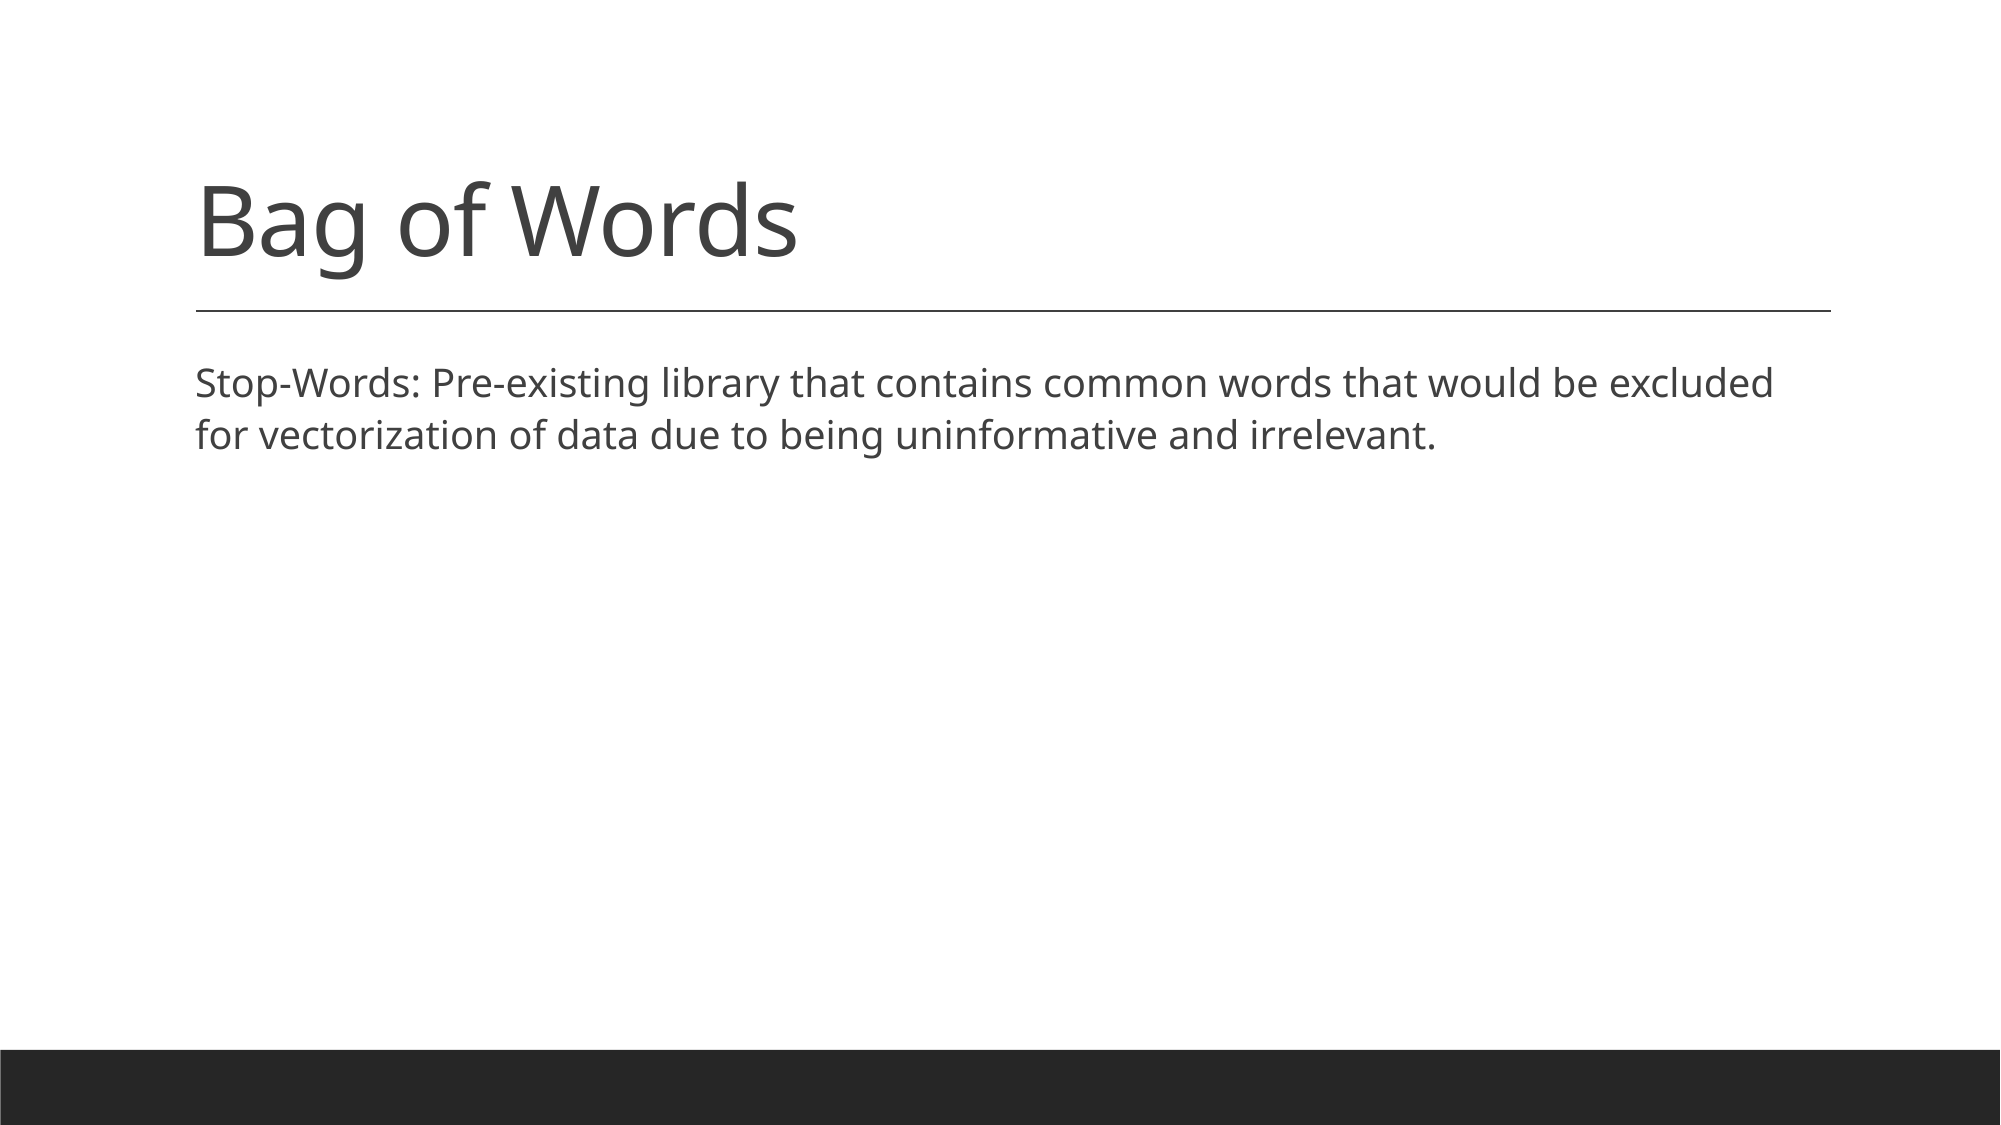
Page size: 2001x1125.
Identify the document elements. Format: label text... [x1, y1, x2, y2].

list Stop-Words: Pre-existing library that contains common words that would be excluded for vectorization of data due to being uninformative and irrelevant. [180, 345, 1830, 963]
title Bag of Words [180, 47, 1830, 285]
